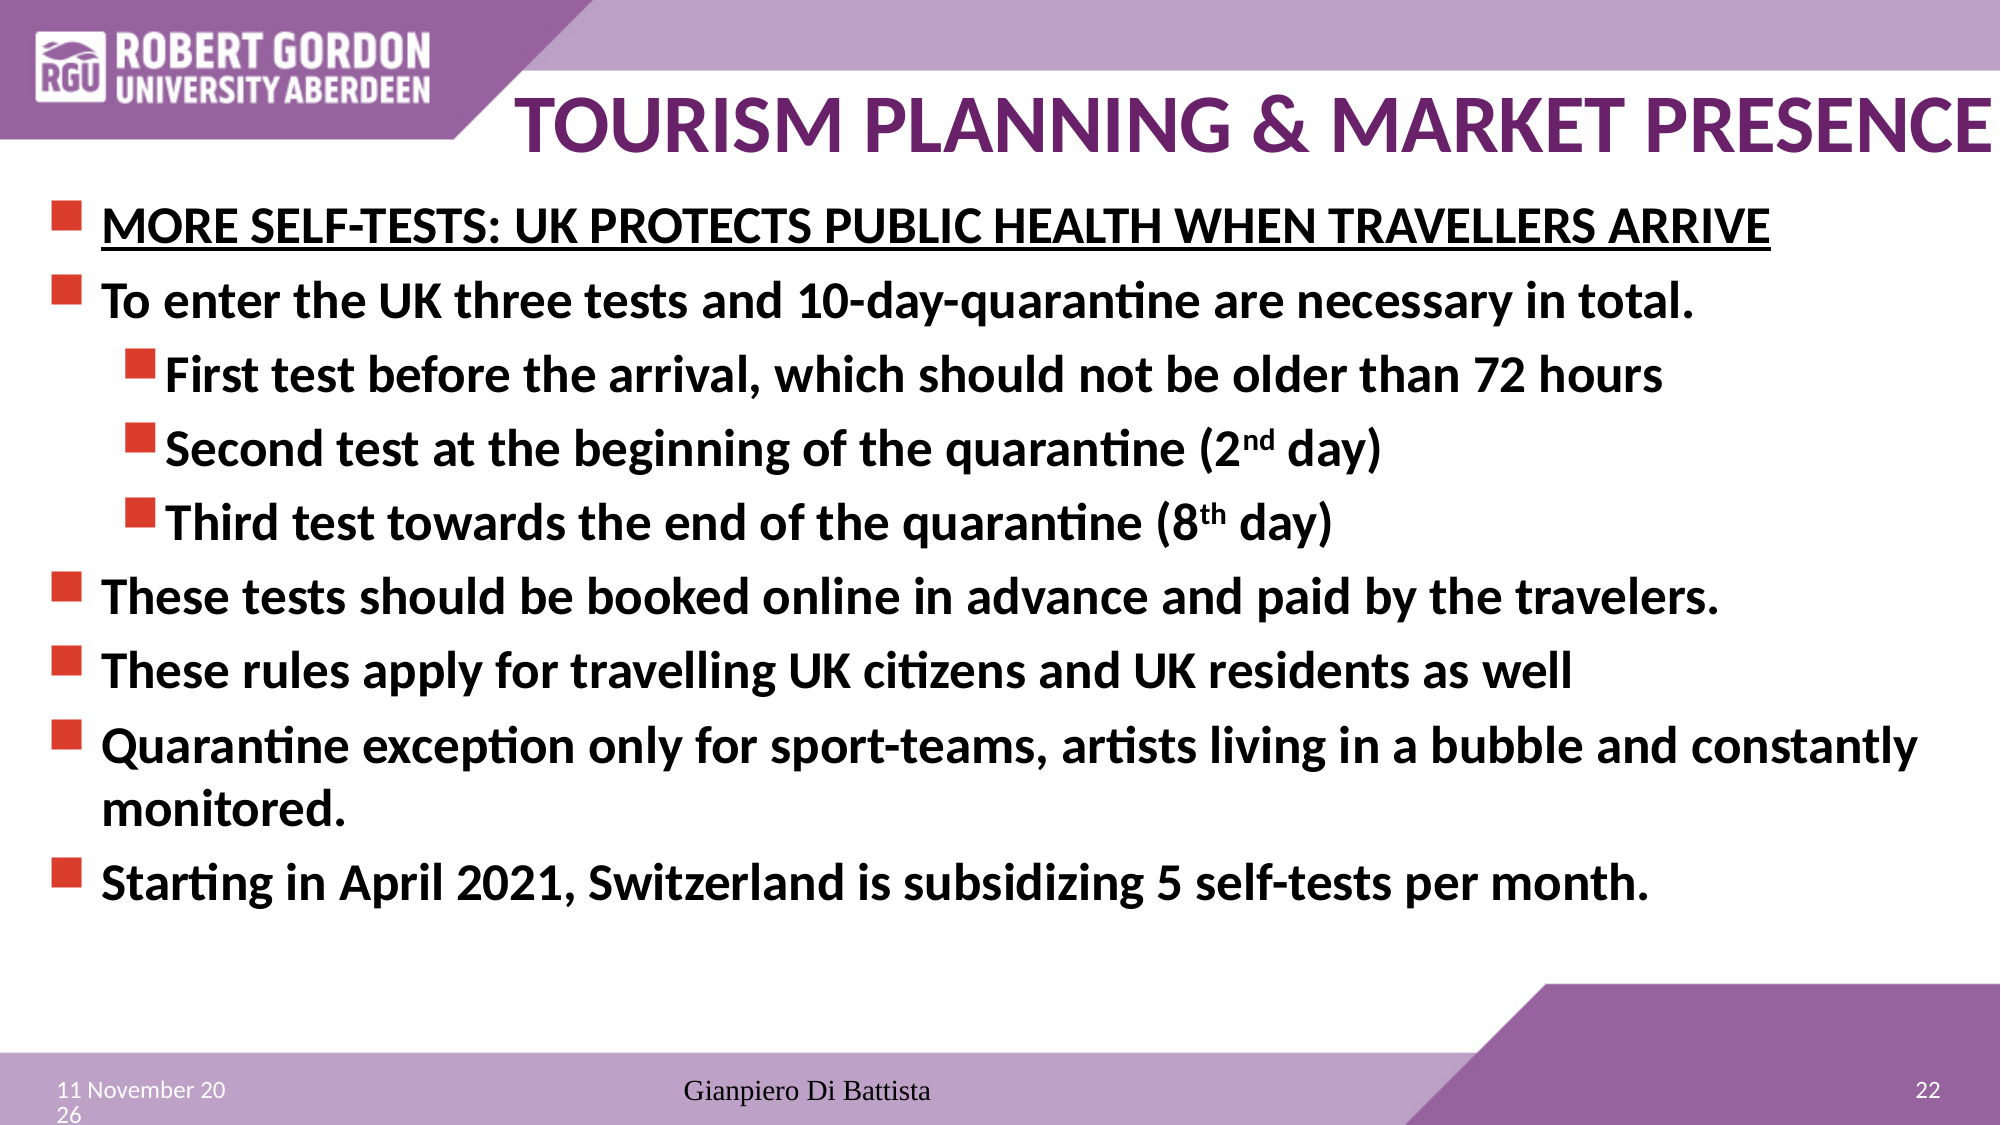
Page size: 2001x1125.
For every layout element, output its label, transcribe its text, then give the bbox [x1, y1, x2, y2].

picture [0, 0, 2000, 1125]
slide_number 22 [1412, 1058, 1956, 1119]
footer Gianpiero Di Battista [284, 1058, 1330, 1119]
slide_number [41, 1058, 250, 1119]
text_box TOURISM PLANNING & MARKET PRESENCE [499, 73, 2000, 280]
text_box MORE SELF-TESTS: UK PROTECTS PUBLIC HEALTH WHEN TRAVELLERS ARRIVE To enter the UK three tests and 10-day-quarantine are necessary in total. First test before the arrival, which should not be older than 72 hours Second test at the beginning of the quarantine (2nd day) Third test towards the end of the quarantine (8th day) These tests should be booked online in advance and paid by the travelers. These rules apply for travelling UK citizens and UK residents as well Quarantine exception only for sport-teams, artists living in a bubble and constantly monitored. Starting in April 2021, Switzerland is subsidizing 5 self-tests per month. [31, 183, 1969, 926]
